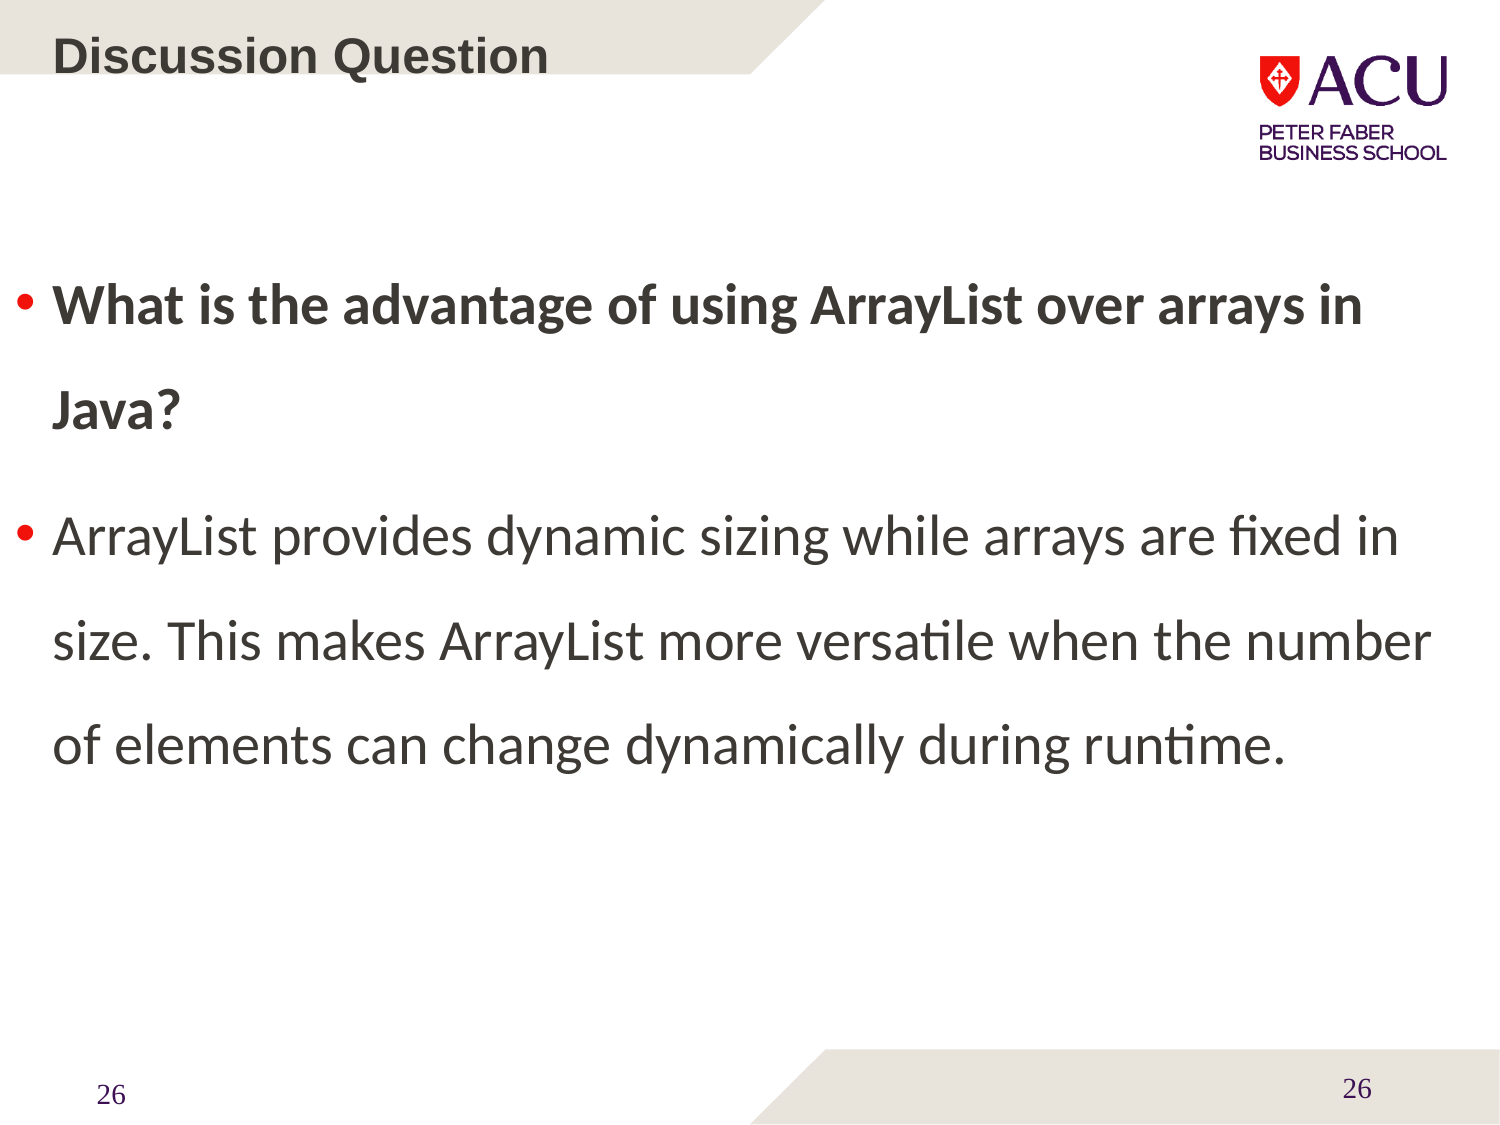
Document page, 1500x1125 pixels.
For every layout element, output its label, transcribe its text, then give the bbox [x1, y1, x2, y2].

picture [1240, 41, 1466, 175]
slide_number 26 [81, 1068, 156, 1109]
title Discussion Question [37, 16, 1313, 92]
text_box 26 [1074, 1049, 1388, 1125]
list What is the advantage of using ArrayList over arrays in Java? ArrayList provides dynamic sizing while arrays are fixed in size. This makes ArrayList more versatile when the number of elements can change dynamically during runtime. [0, 224, 1500, 936]
